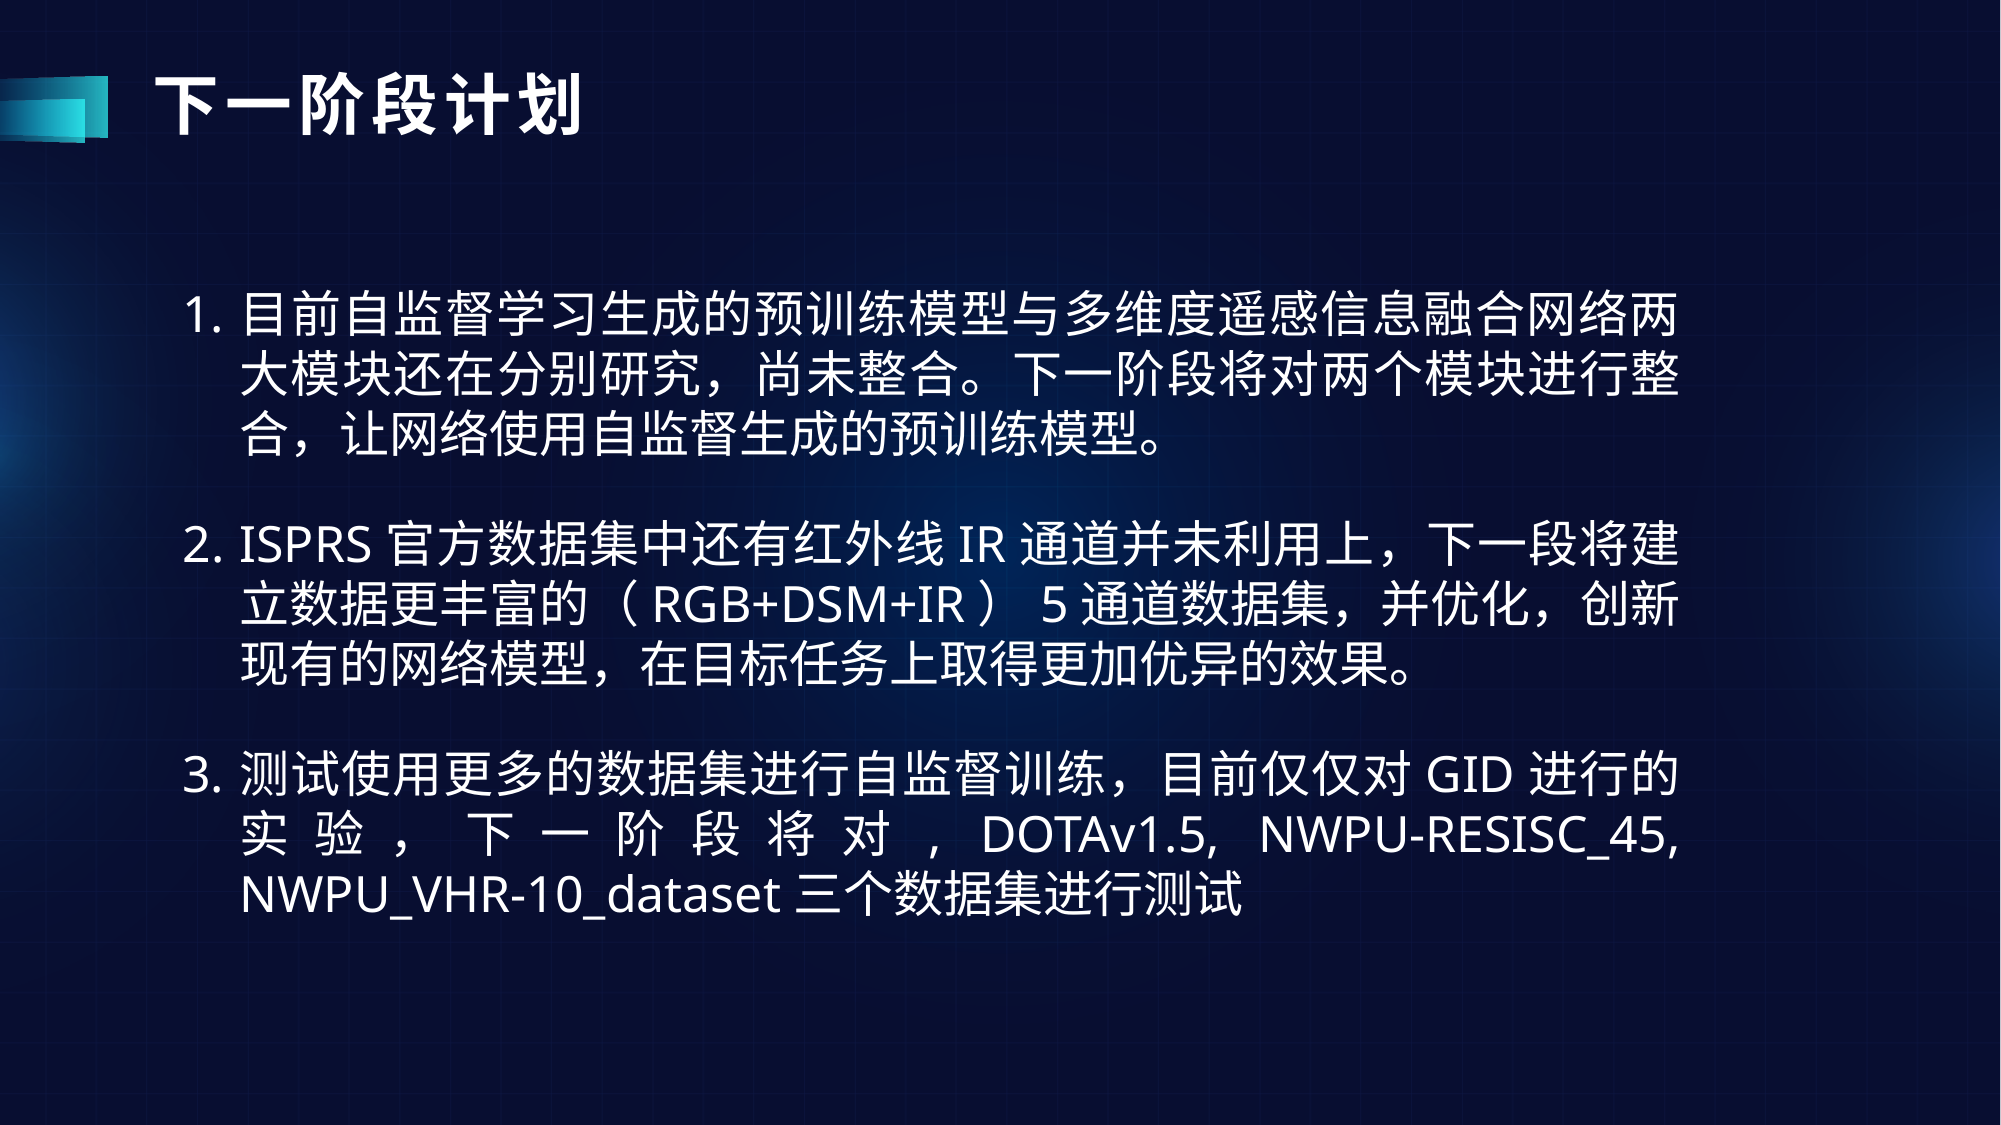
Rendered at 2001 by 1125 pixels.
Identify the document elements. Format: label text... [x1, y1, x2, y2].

text_box 目前自监督学习生成的预训练模型与多维度遥感信息融合网络两大模块还在分别研究，尚未整合。下一阶段将对两个模块进行整合，让网络使用自监督生成的预训练模型。 ISPRS官方数据集中还有红外线IR通道并未利用上，下一段将建立数据更丰富的（RGB+DSM+IR）5通道数据集，并优化，创新现有的网络模型，在目标任务上取得更加优异的效果。 测试使用更多的数据集进行自监督训练，目前仅仅对GID进行的实验，下一阶段将对, DOTAv1.5, NWPU-RESISC_45, NWPU_VHR-10_dataset三个数据集进行测试 [168, 274, 1696, 930]
text_box 01 [77, 99, 85, 138]
title 下一阶段计划 [137, 63, 1863, 153]
picture [0, 0, 2001, 1125]
